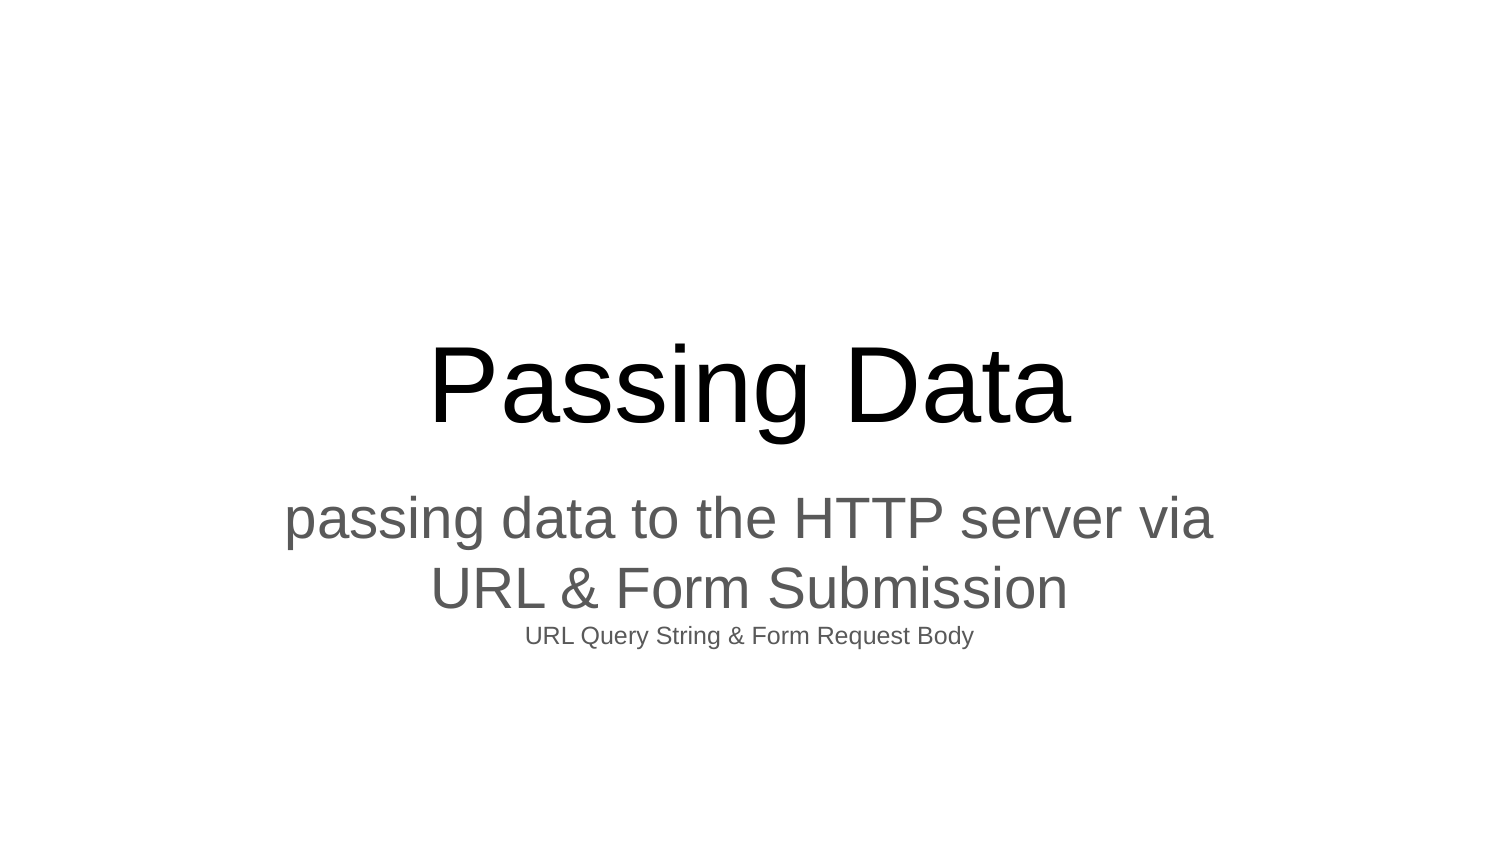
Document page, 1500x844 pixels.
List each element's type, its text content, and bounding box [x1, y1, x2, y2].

title Passing Data [51, 122, 1449, 459]
subtitle passing data to the HTTP server via URL & Form Submission URL Query String & Form Request Body [51, 464, 1449, 632]
